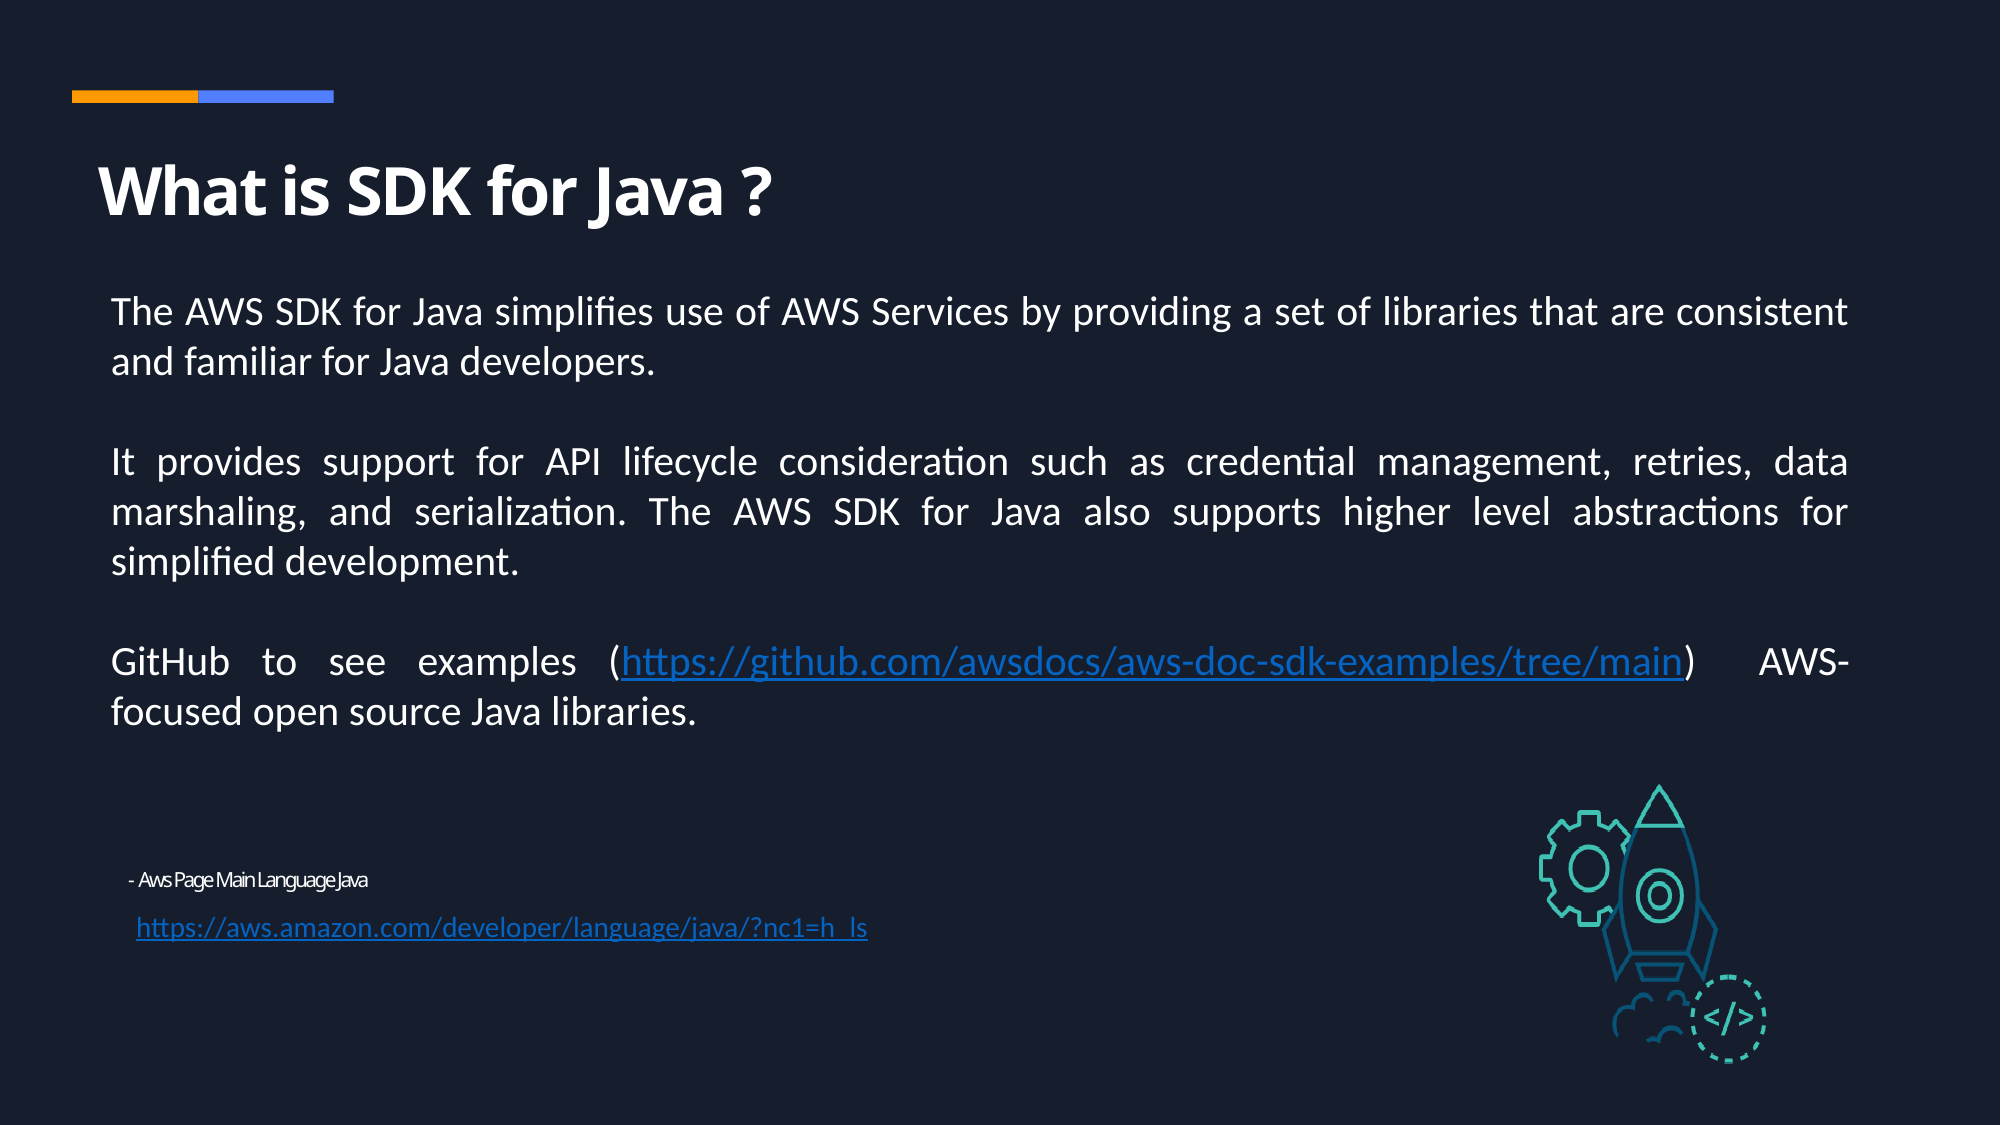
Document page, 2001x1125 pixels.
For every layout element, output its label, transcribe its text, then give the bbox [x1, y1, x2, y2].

text_box What is SDK for Java ? [83, 150, 1687, 256]
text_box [72, 90, 334, 103]
text_box - Aws Page Main Language Java [113, 862, 874, 901]
text_box https://aws.amazon.com/developer/language/java/?nc1=h_ls [121, 900, 973, 951]
picture [1380, 780, 1924, 1072]
text_box The AWS SDK for Java simpliﬁes use of AWS Services by providing a set of libraries that are consistent and familiar for Java developers. It provides support for API lifecycle consideration such as credential management, retries, data marshaling, and serialization. The AWS SDK for Java also supports higher level abstractions for simplified development. GitHub to see examples (https://github.com/awsdocs/aws-doc-sdk-examples/tree/main) AWS-focused open source Java libraries. [96, 276, 1865, 742]
